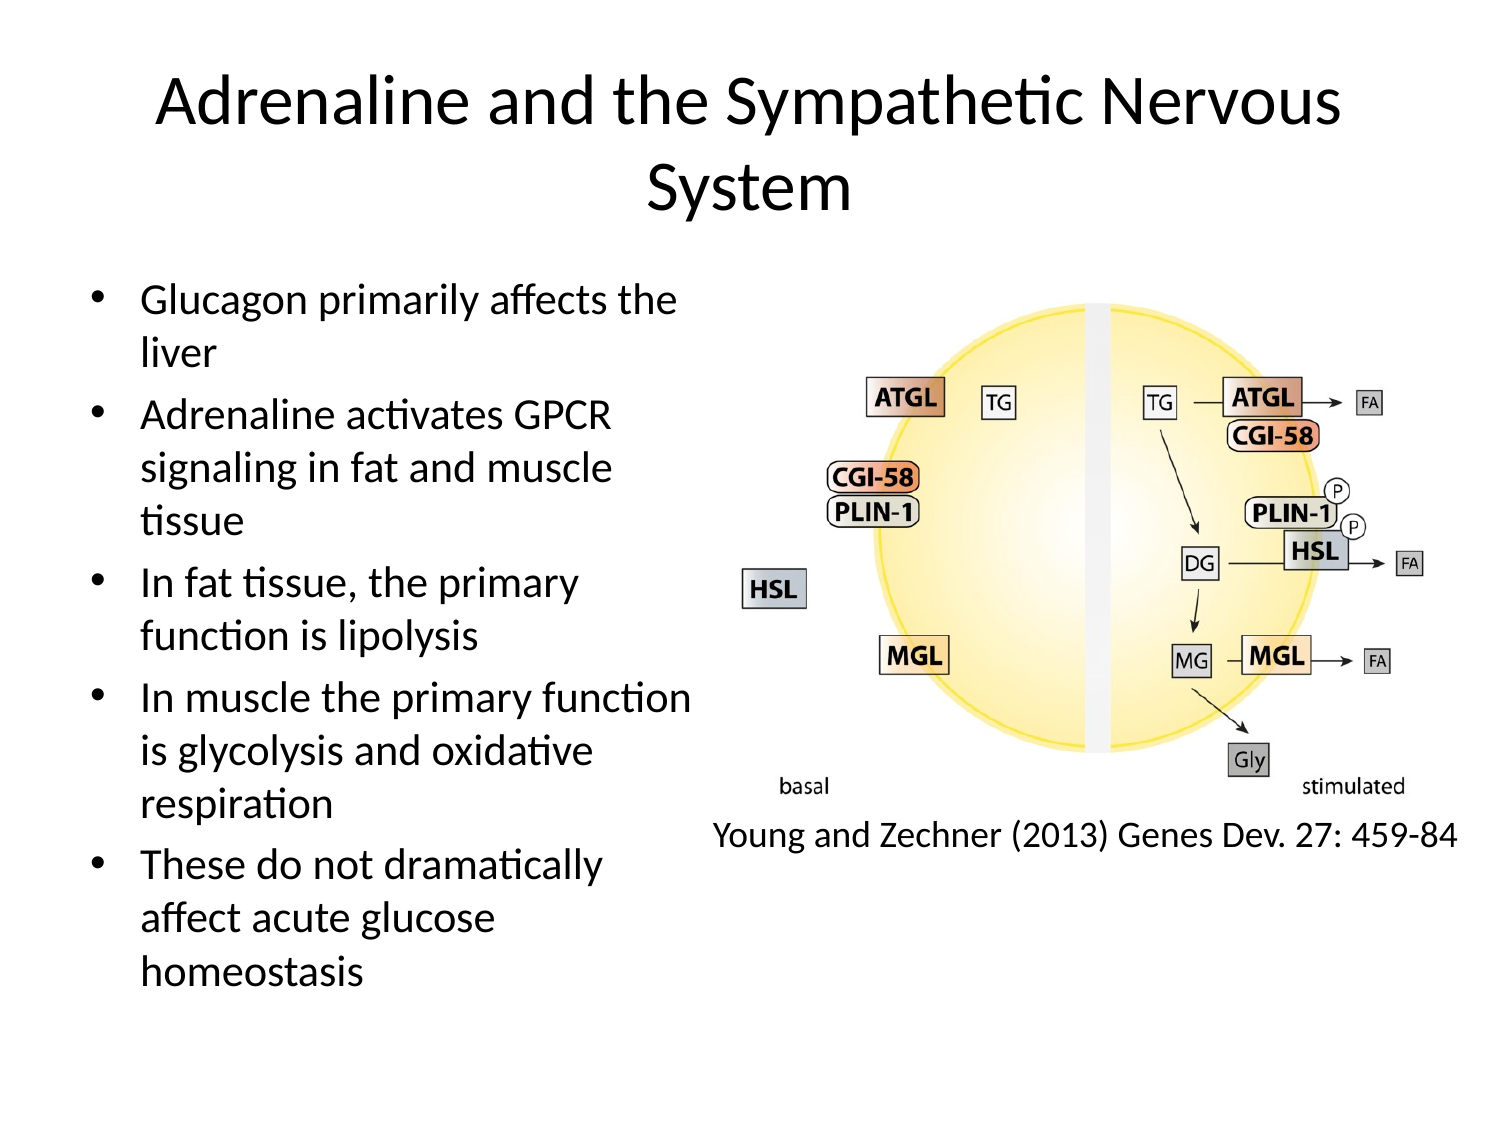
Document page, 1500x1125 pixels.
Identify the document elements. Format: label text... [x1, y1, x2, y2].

picture [739, 300, 1426, 796]
list Glucagon primarily affects the liver Adrenaline activates GPCR signaling in fat and muscle tissue In fat tissue, the primary function is lipolysis In muscle the primary function is glycolysis and oxidative respiration These do not dramatically affect acute glucose homeostasis [75, 262, 719, 1005]
title Adrenaline and the Sympathetic Nervous System [75, 45, 1425, 233]
text_box Young and Zechner (2013) Genes Dev. 27: 459-84 [698, 802, 1500, 953]
